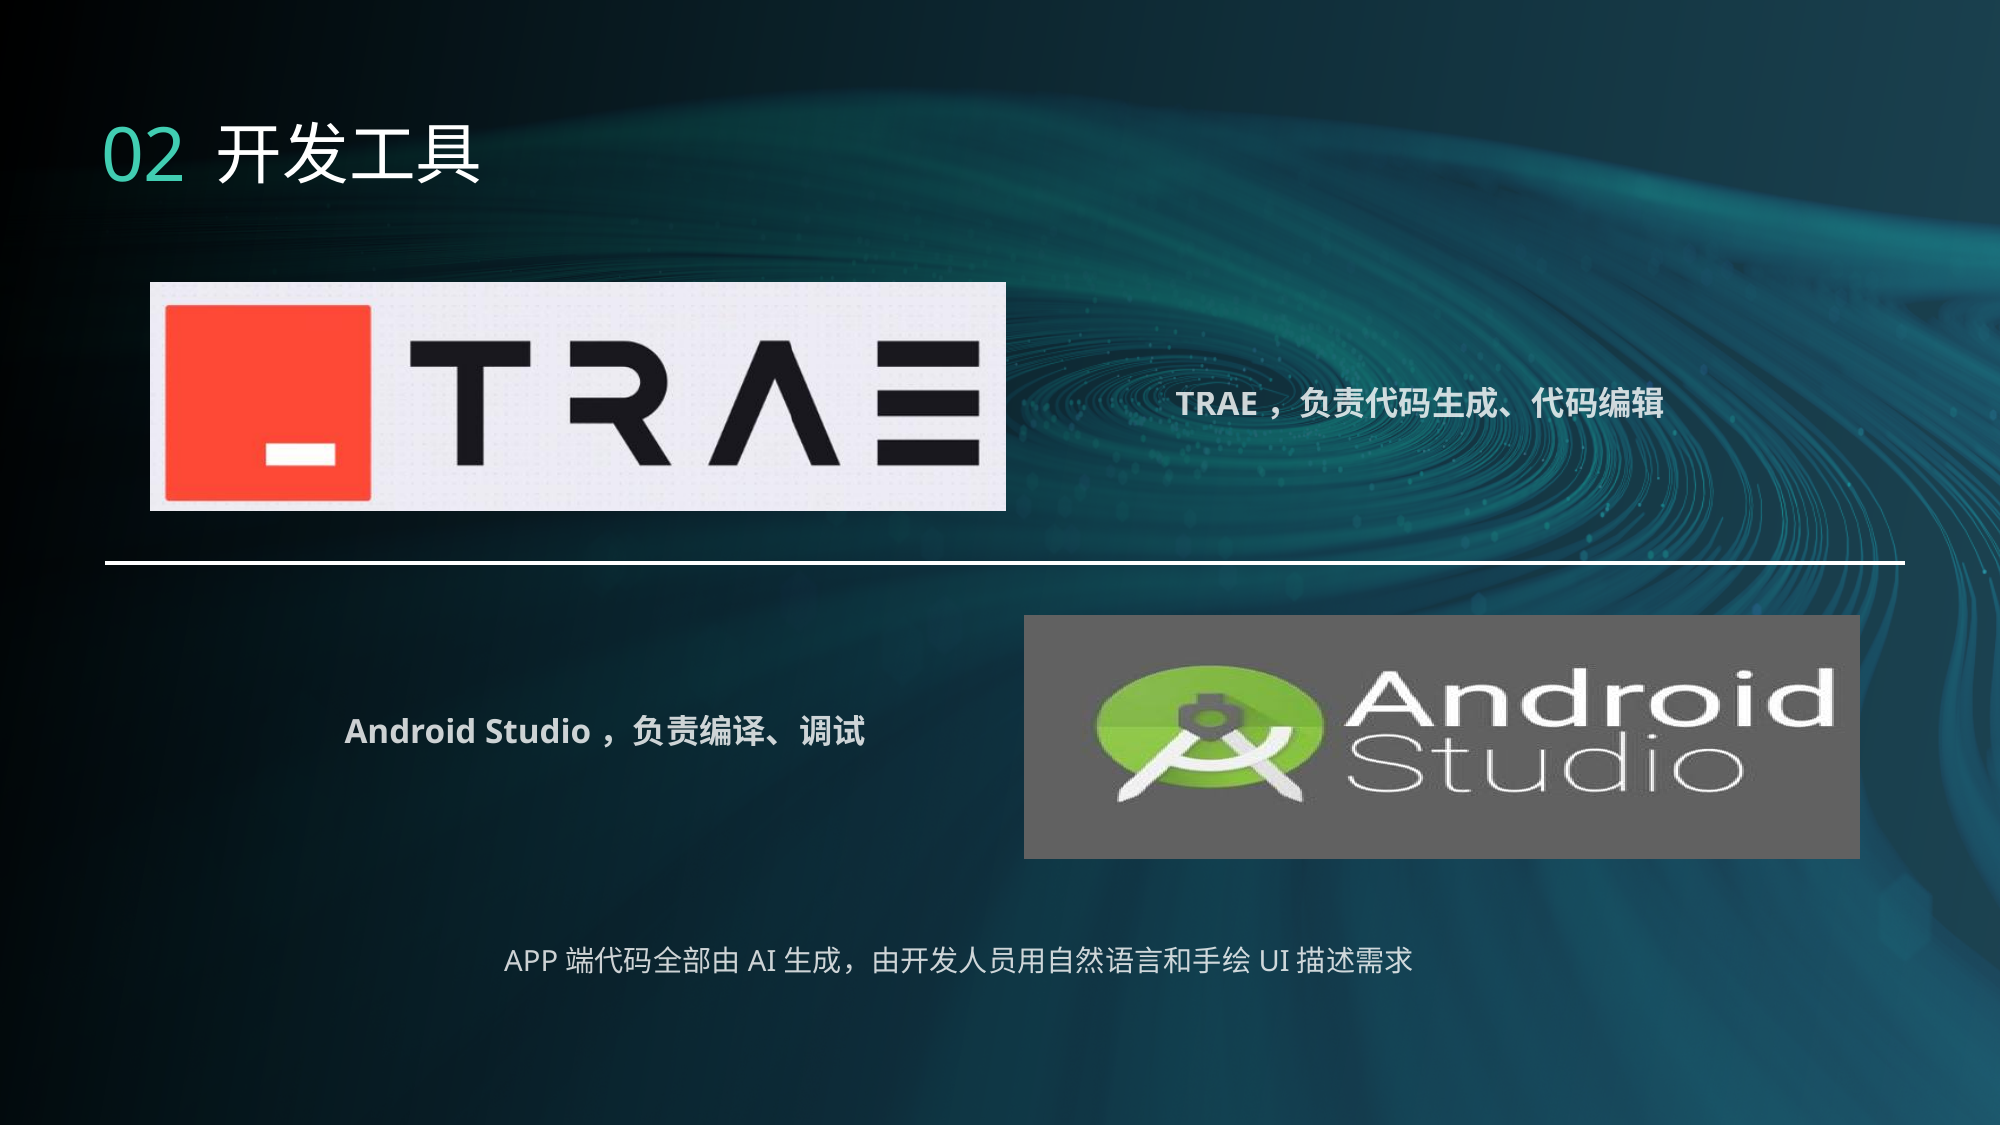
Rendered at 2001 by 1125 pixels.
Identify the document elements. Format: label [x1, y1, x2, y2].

picture [0, 0, 2000, 1125]
text_box [86, 83, 705, 221]
